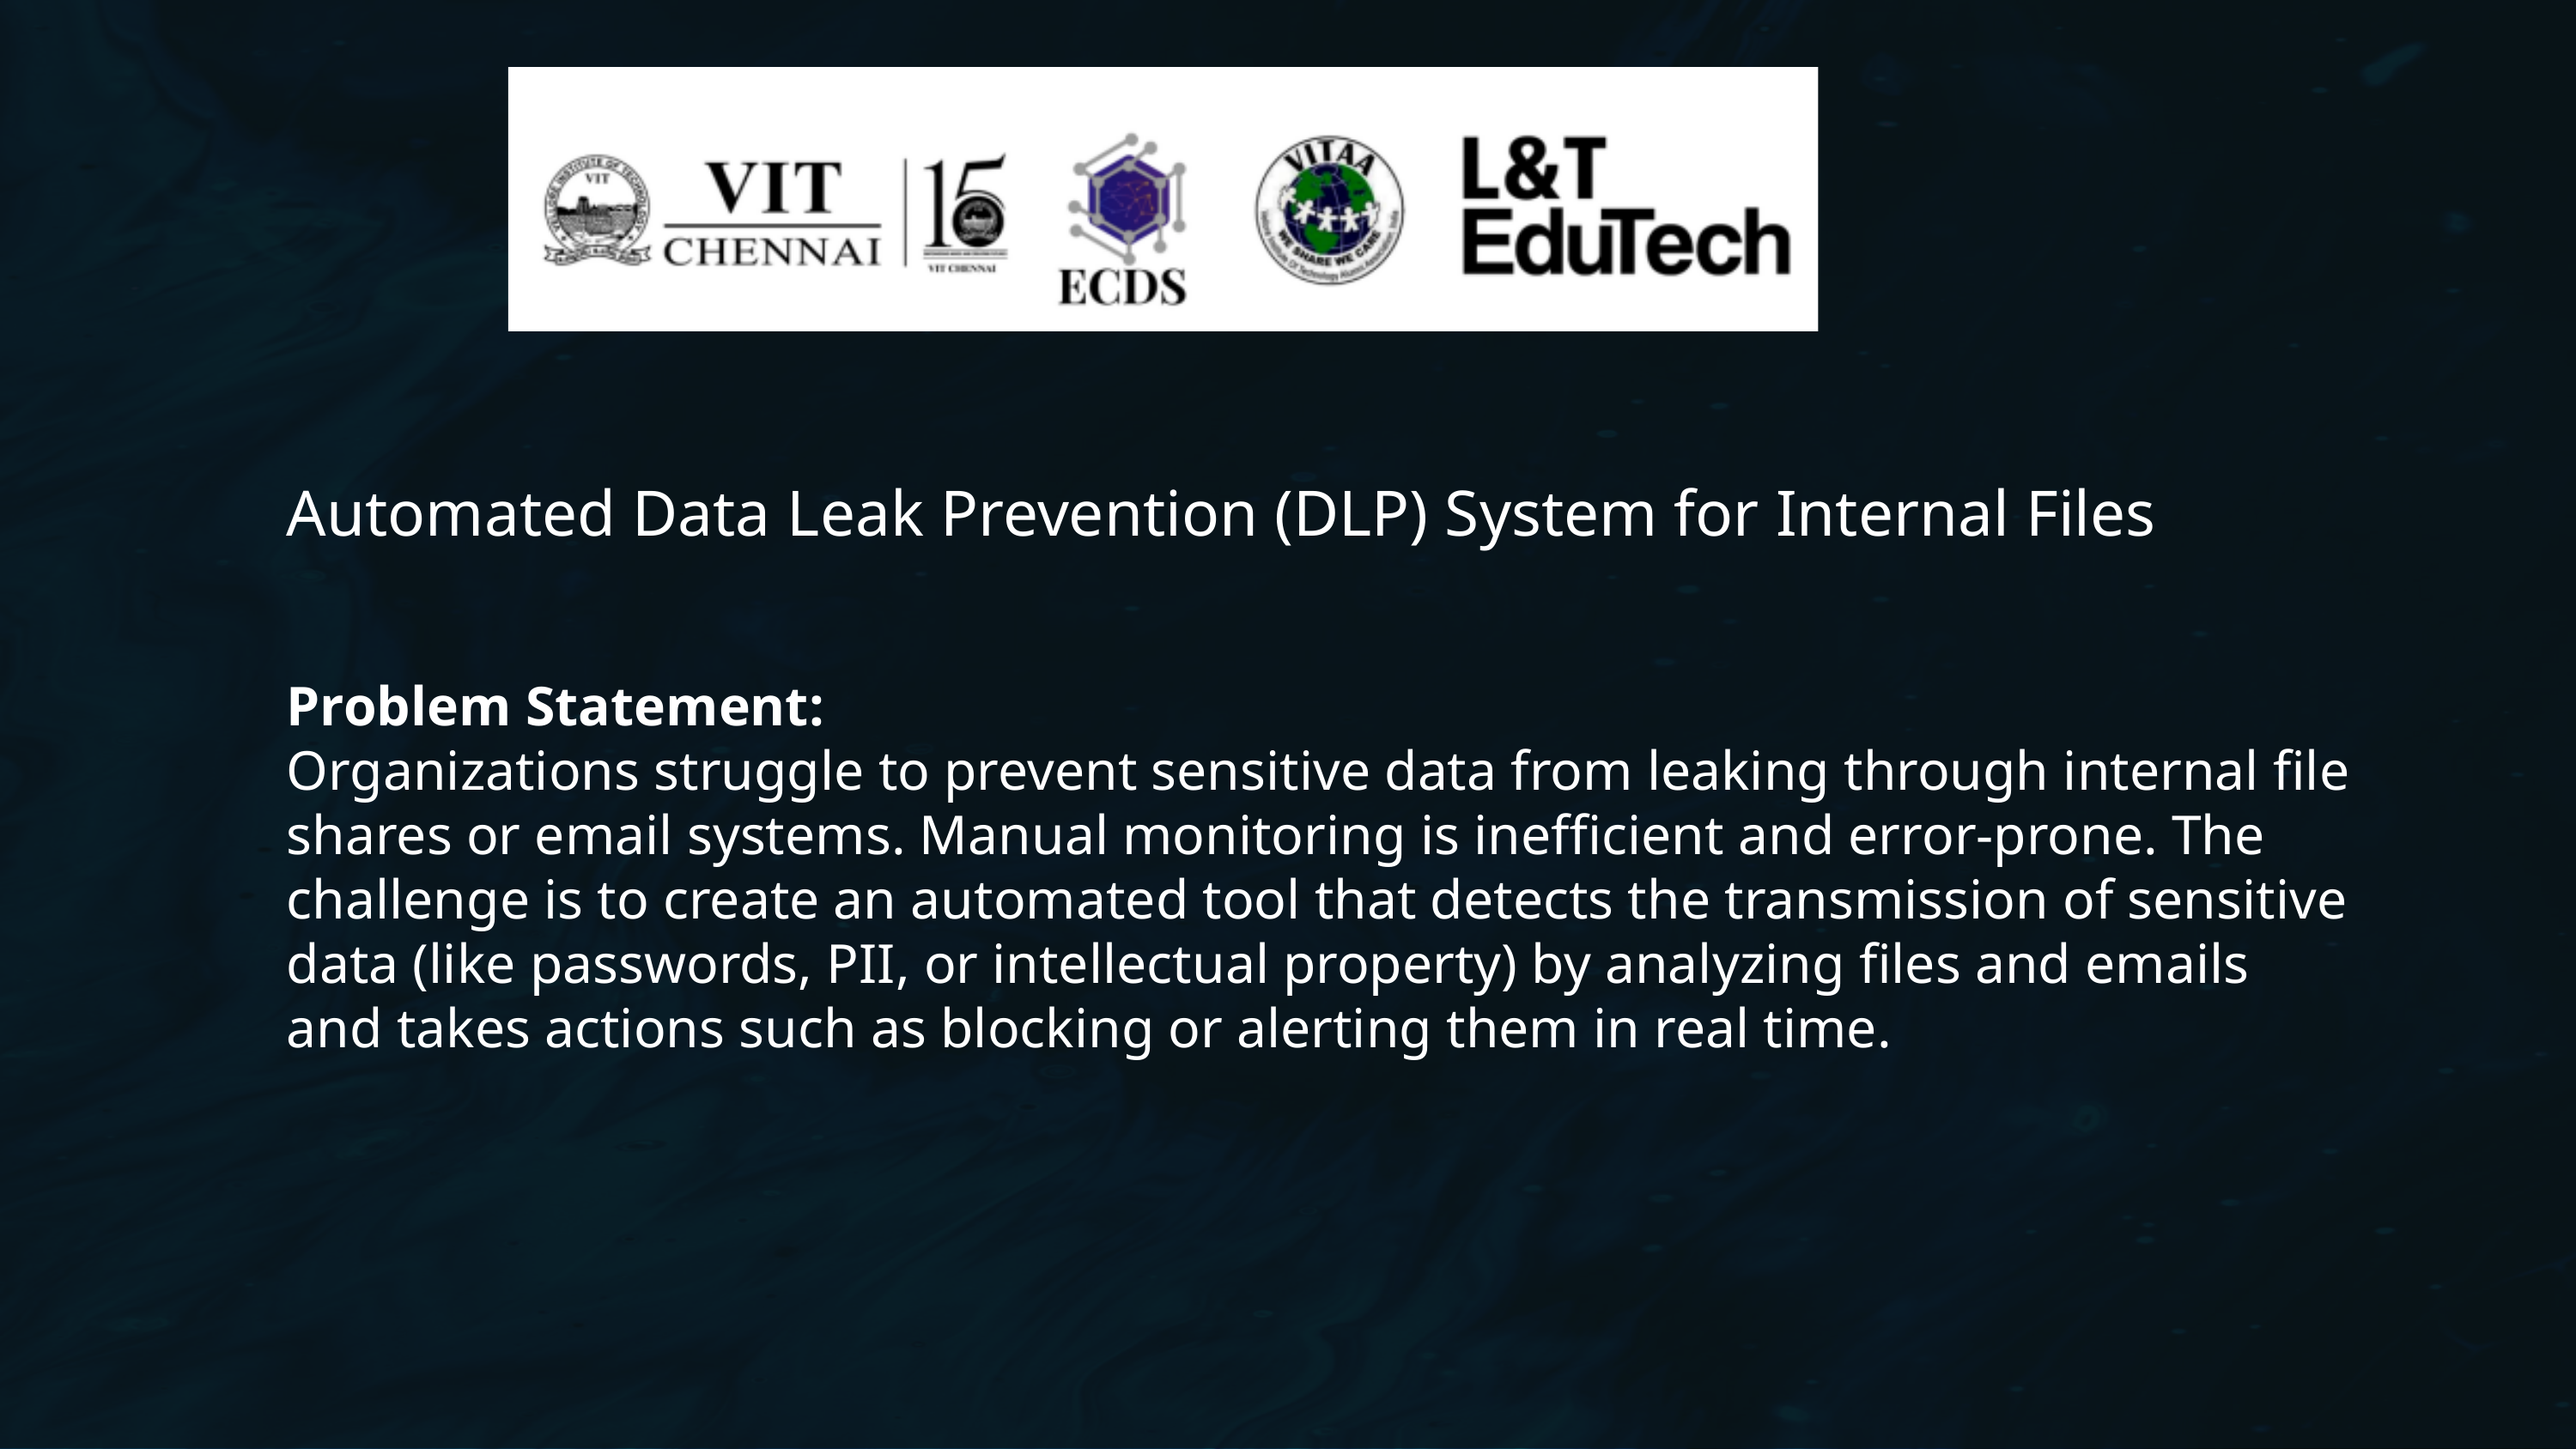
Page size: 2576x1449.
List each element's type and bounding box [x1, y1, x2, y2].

text_box [0, 0, 2576, 1449]
text_box [507, 67, 1819, 332]
